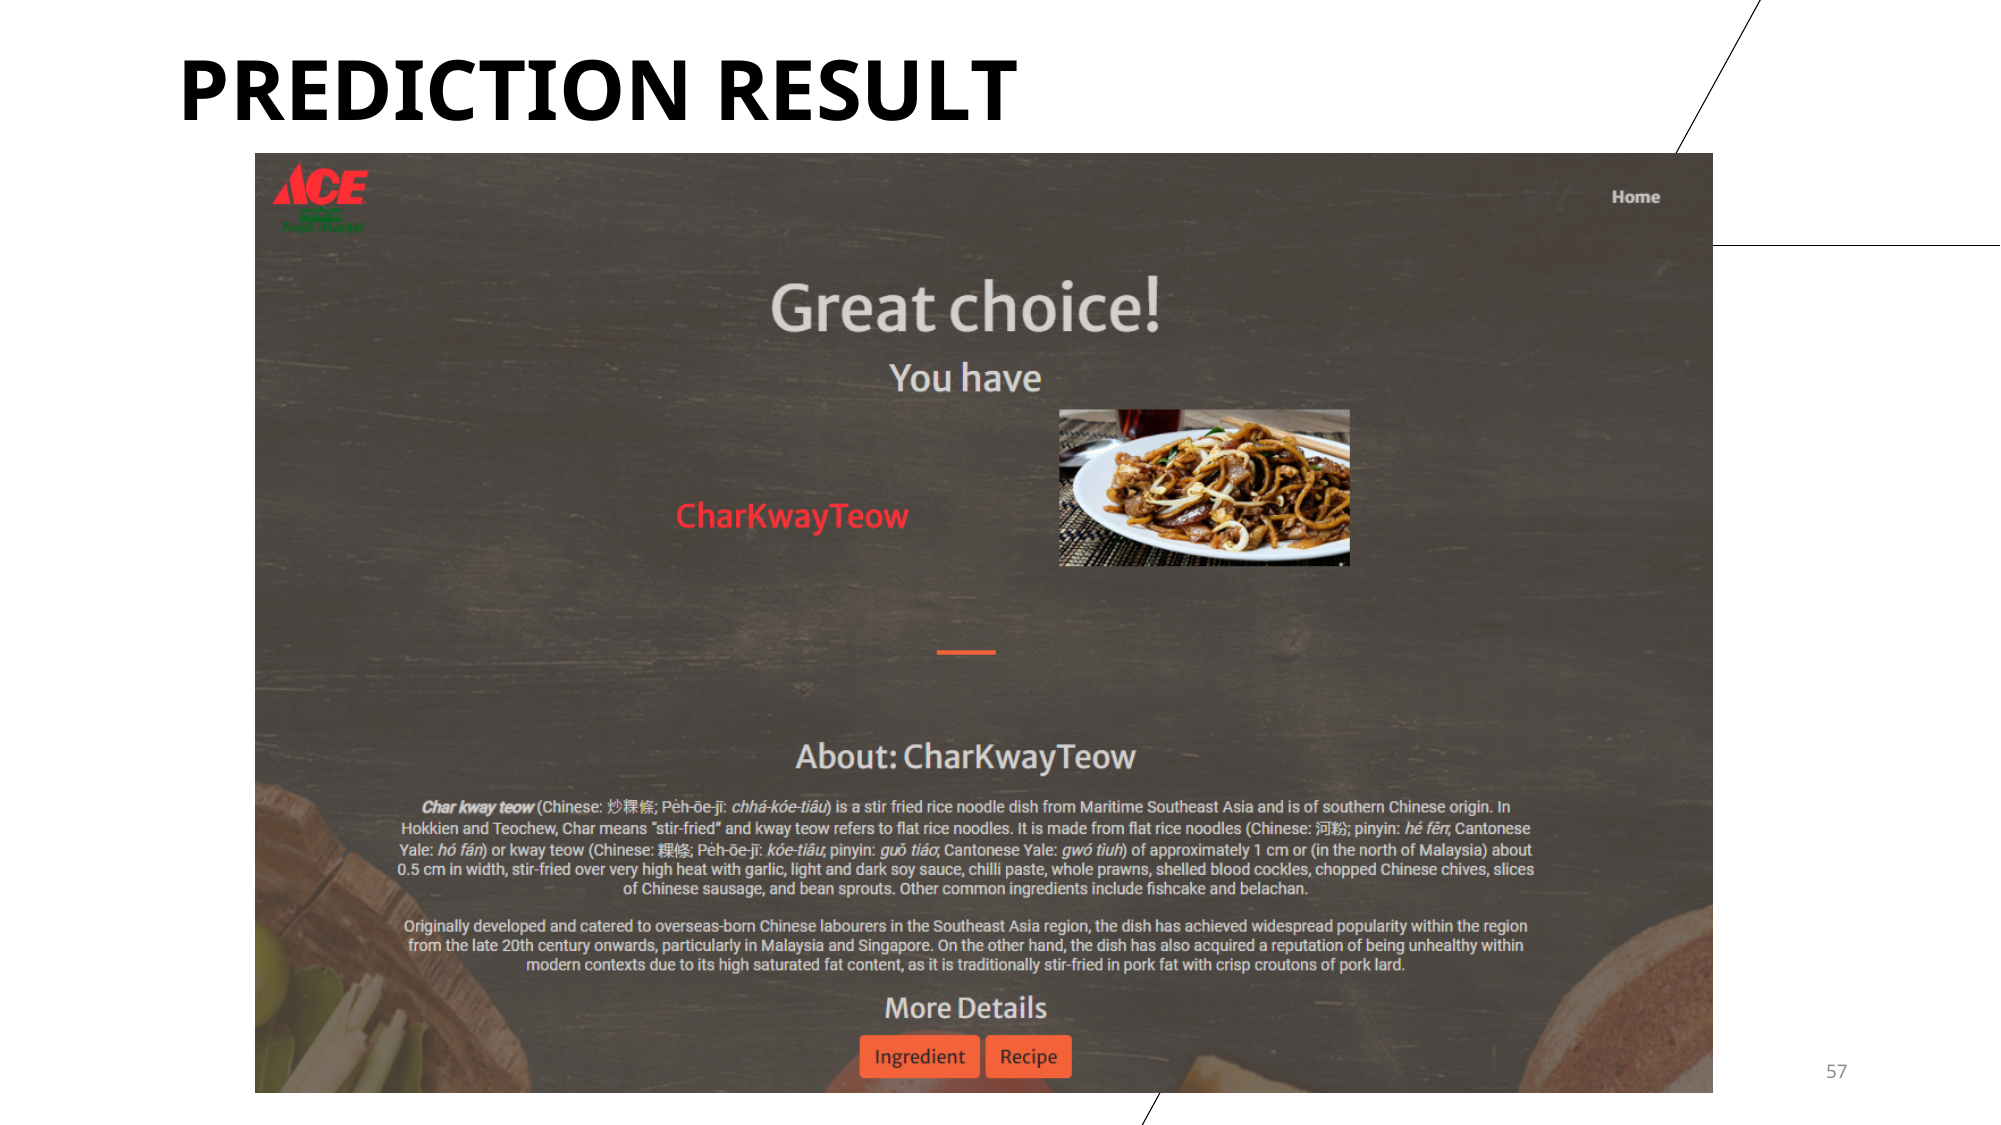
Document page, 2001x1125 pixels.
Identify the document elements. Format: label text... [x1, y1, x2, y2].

slide_number 57 [1412, 1042, 1863, 1103]
picture [255, 153, 1713, 1093]
text_box PREDICTION RESULT [162, 22, 1413, 153]
